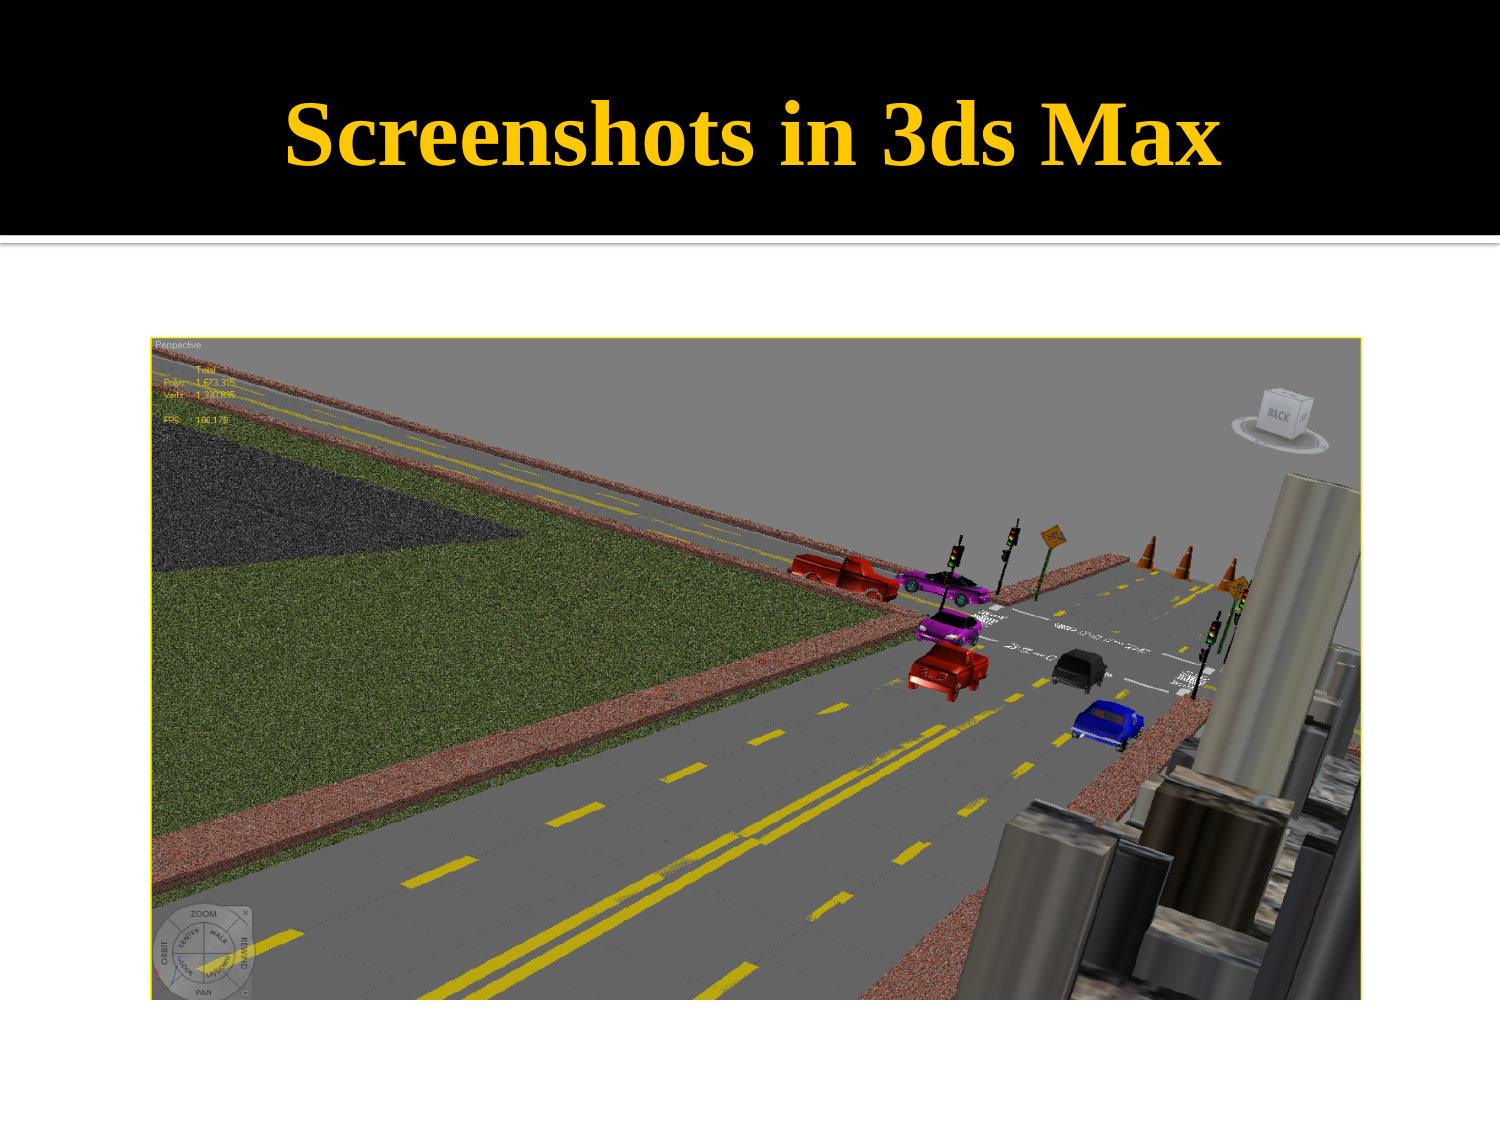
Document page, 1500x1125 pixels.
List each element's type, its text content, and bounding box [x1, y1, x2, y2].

title Screenshots in 3ds Max [75, 25, 1425, 231]
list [149, 337, 1363, 1000]
